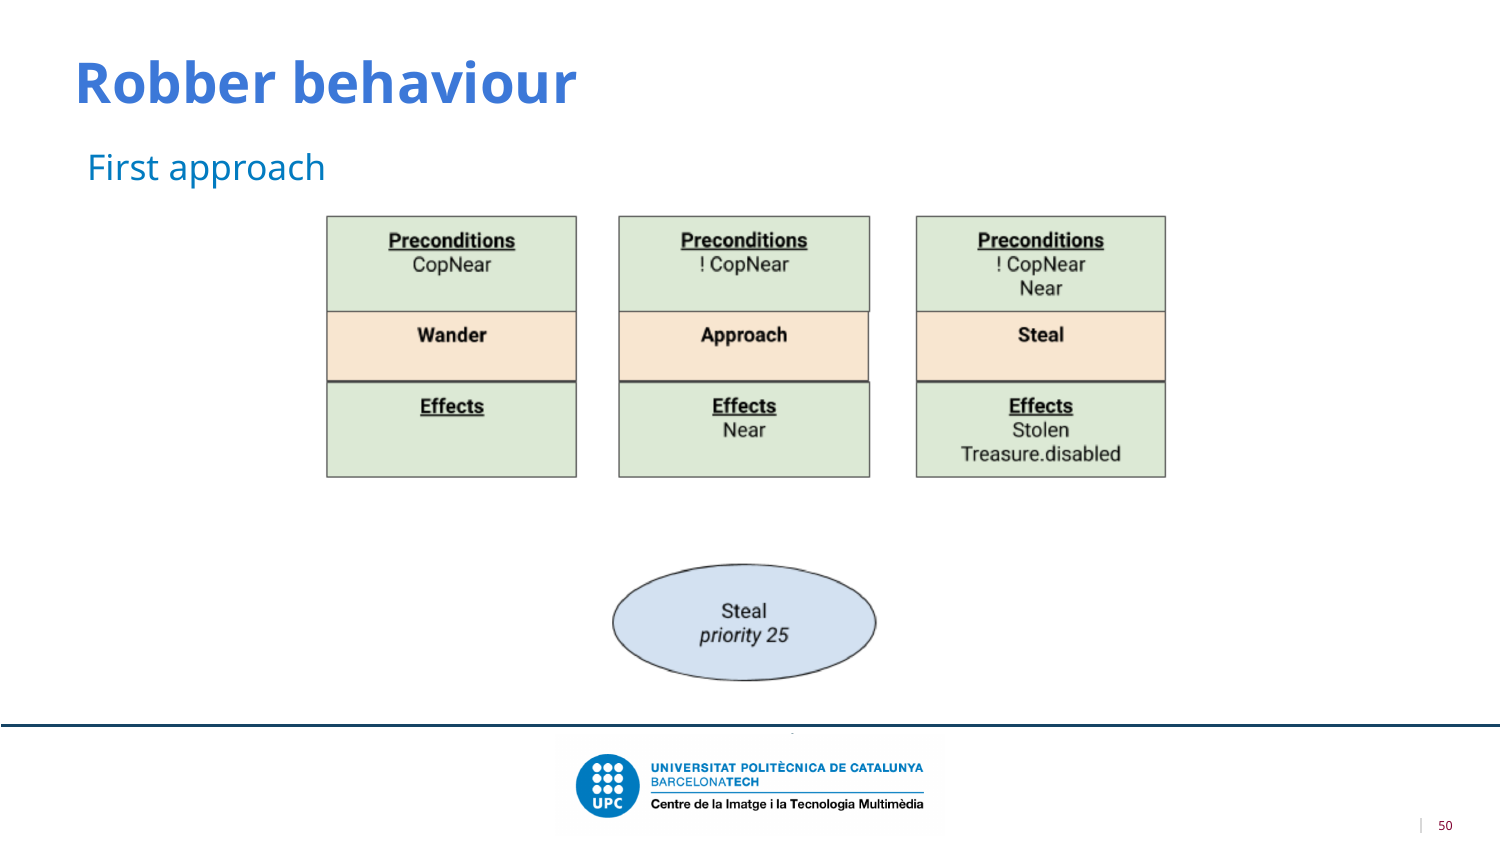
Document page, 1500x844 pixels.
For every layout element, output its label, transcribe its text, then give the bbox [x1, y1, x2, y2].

picture [555, 718, 945, 836]
picture [228, 191, 1272, 691]
text_box First approach [72, 130, 1212, 203]
list Robber behaviour [74, 47, 1428, 131]
